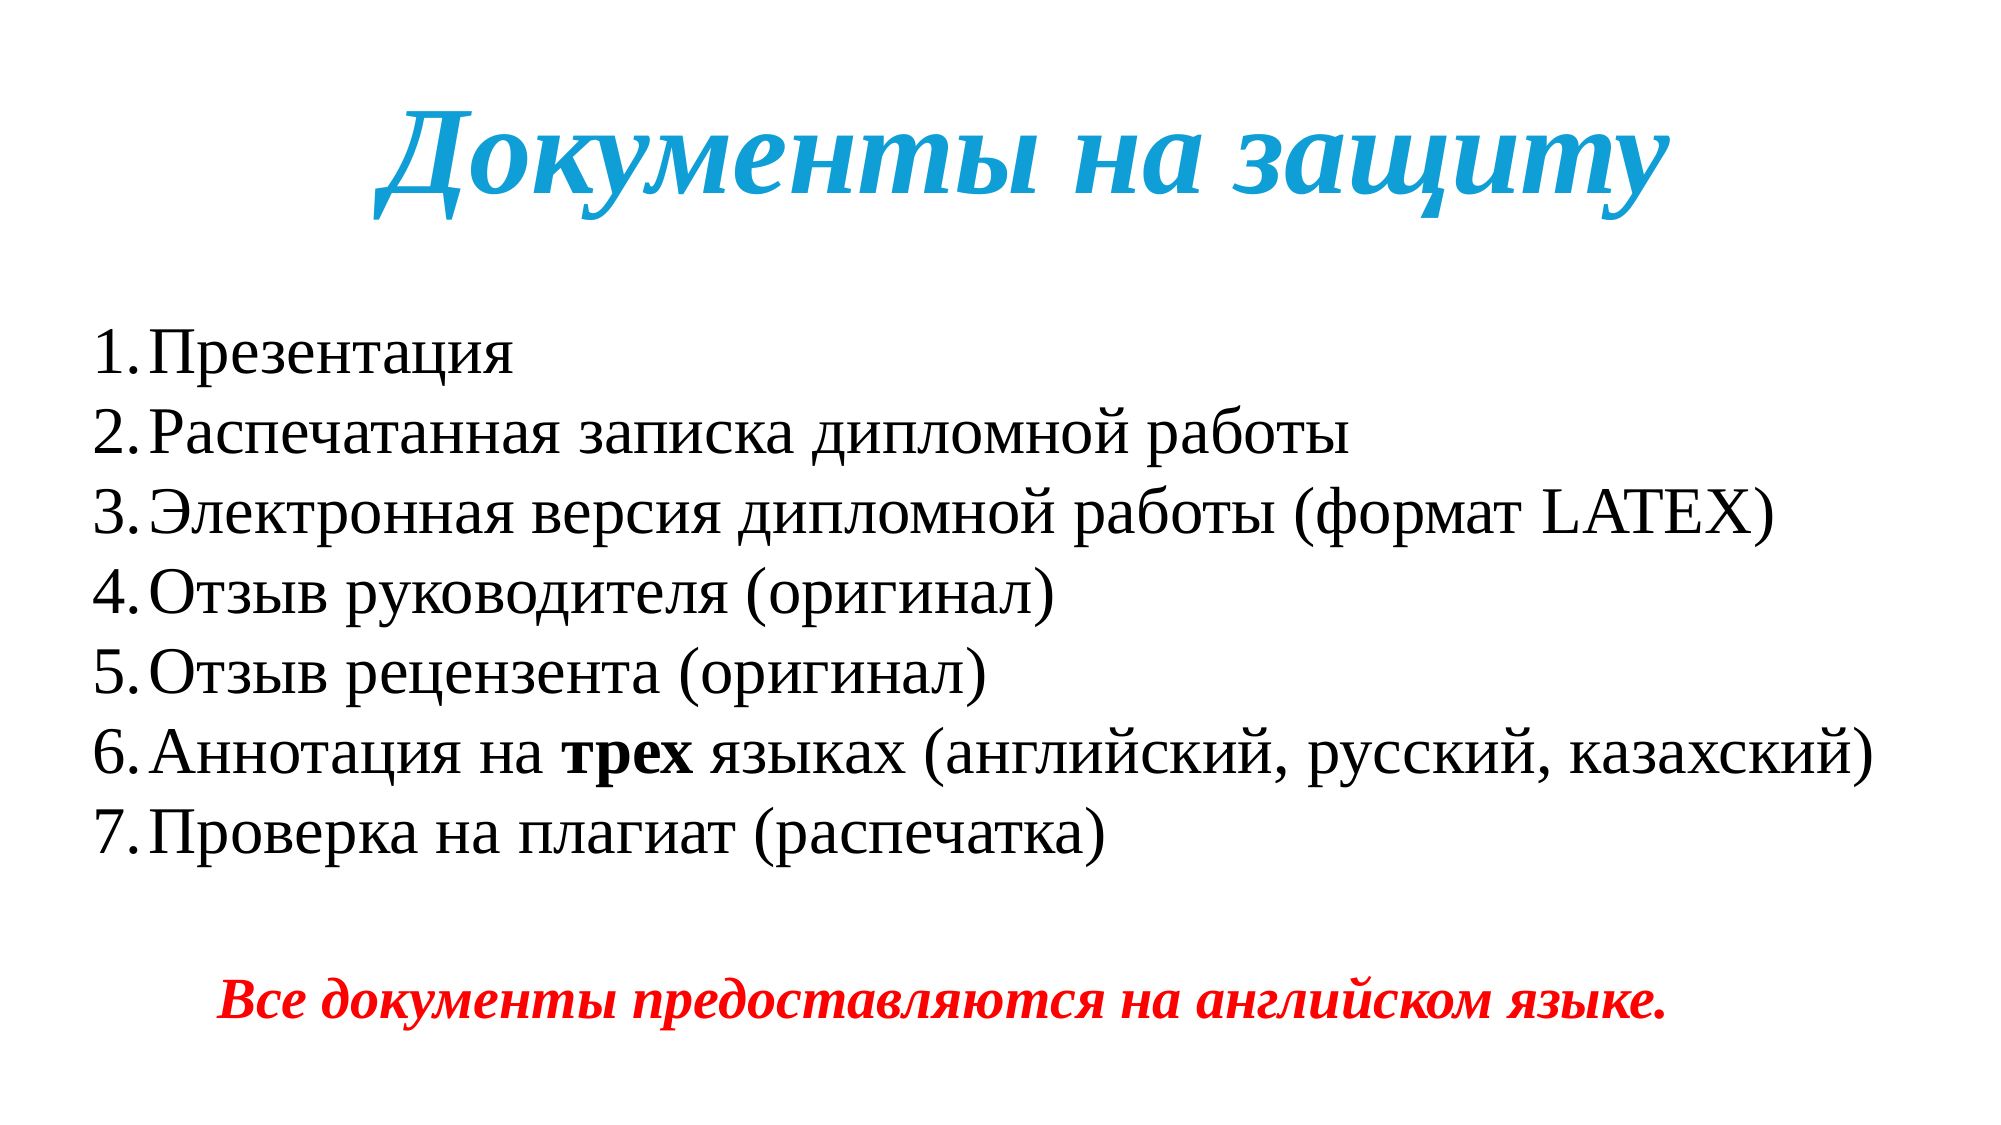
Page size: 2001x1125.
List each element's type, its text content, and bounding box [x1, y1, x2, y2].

text_box Документы на защиту [368, 61, 1686, 227]
text_box Все документы предоставляются на английском языке. [202, 952, 1685, 1038]
text_box Презентация Распечатанная записка дипломной работы Электронная версия дипломной работы (формат LATEX) Отзыв руководителя (оригинал) Отзыв рецензента (оригинал) Аннотация на трех языках (английский, русский, казахский) Проверка на плагиат (распечатка) [77, 299, 1891, 875]
